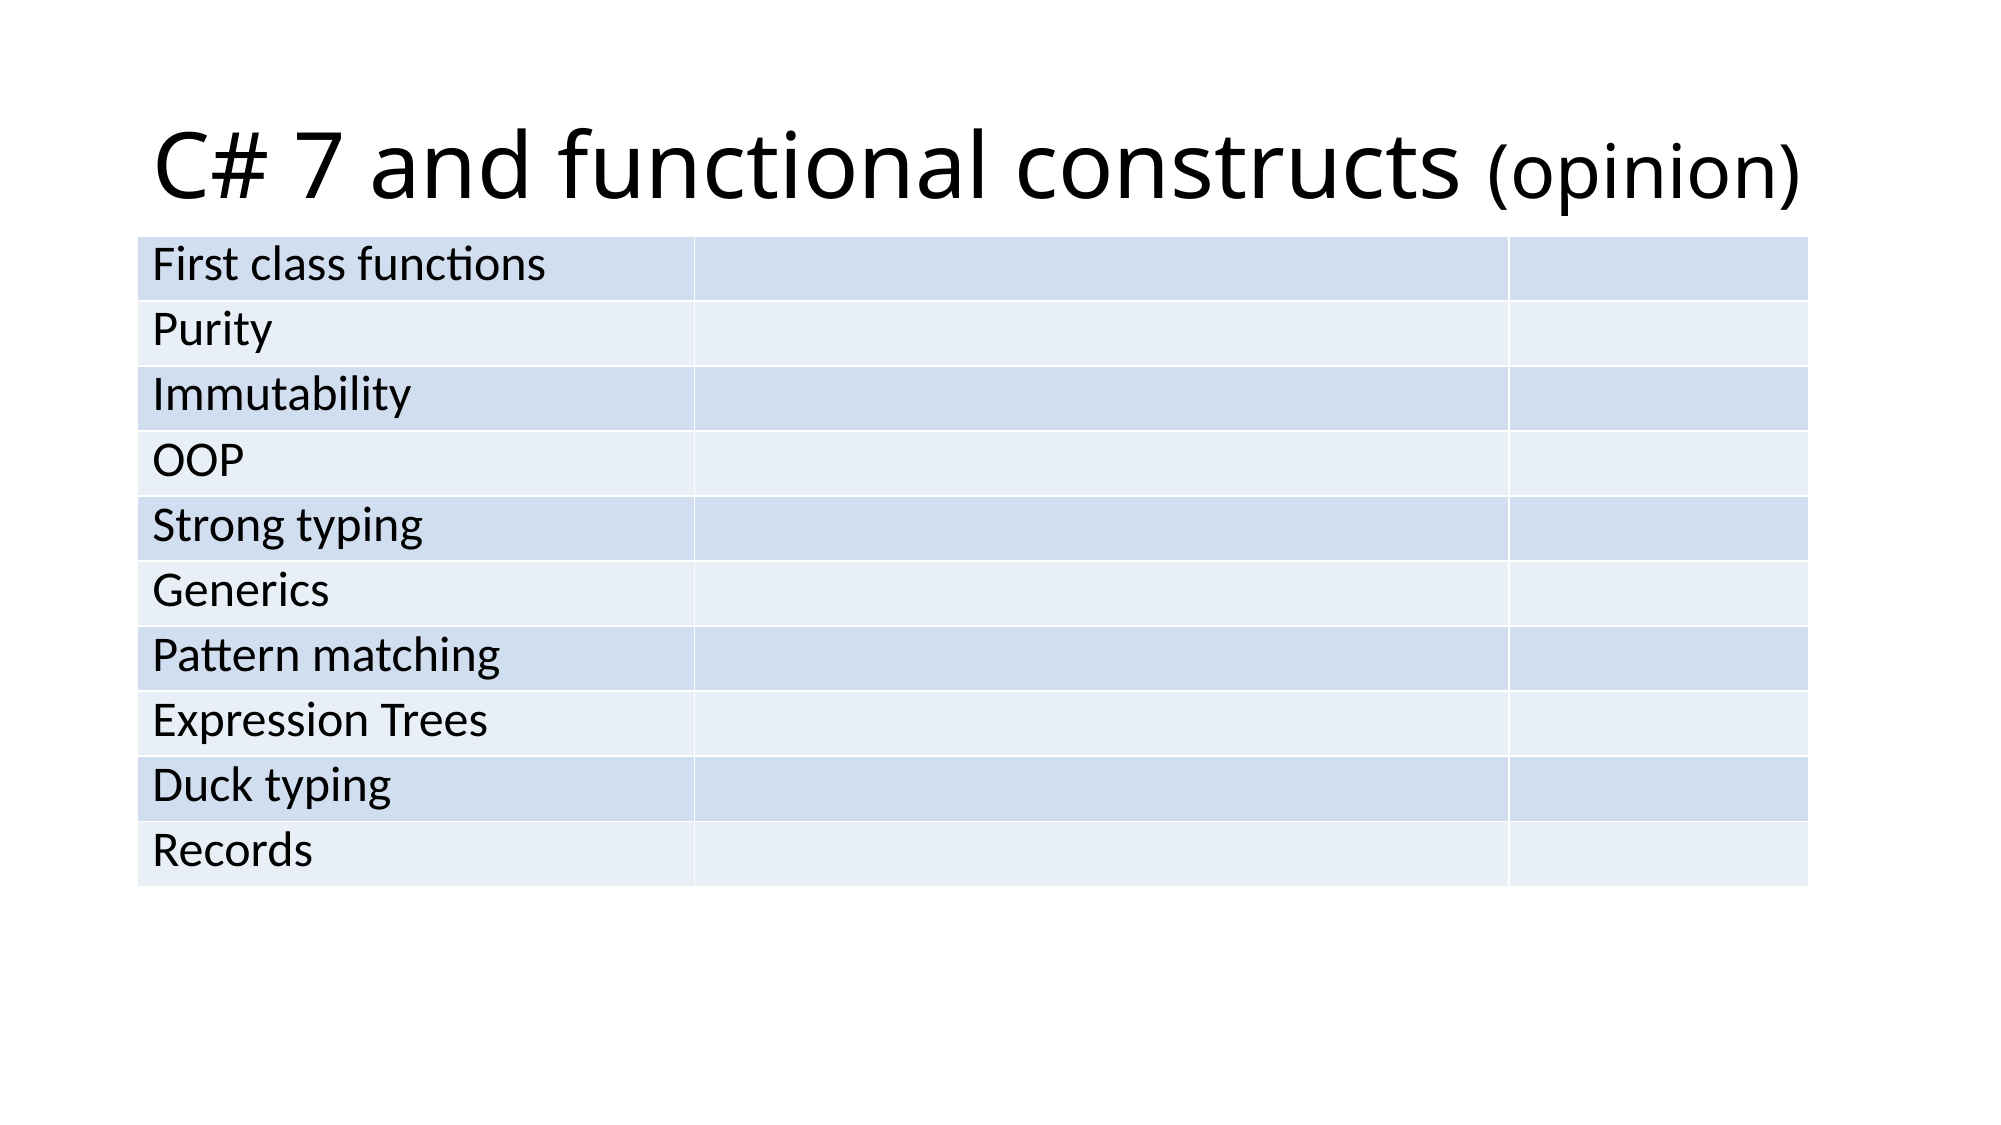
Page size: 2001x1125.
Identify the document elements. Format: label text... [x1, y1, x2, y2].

table_cell Expression Trees [138, 692, 694, 755]
table_cell [695, 367, 1508, 430]
table_cell Generics [138, 562, 694, 625]
table_cell Duck typing [138, 757, 694, 821]
table_cell [695, 822, 1508, 886]
table_cell [1510, 562, 1808, 625]
table_header [695, 237, 1508, 300]
table_cell [1510, 367, 1808, 430]
table_cell [1510, 432, 1808, 495]
table_cell [1510, 757, 1808, 821]
table_cell [695, 757, 1508, 821]
table_cell [695, 302, 1508, 365]
title C# 7 and functional constructs (opinion) [137, 59, 1863, 278]
table_cell [1510, 627, 1808, 690]
table_cell Immutability [138, 367, 694, 430]
table_header First class functions [138, 237, 694, 300]
table_cell Purity [138, 302, 694, 365]
table_cell Records [138, 822, 694, 886]
table_cell [1510, 497, 1808, 560]
table_cell [695, 692, 1508, 755]
table_cell [695, 432, 1508, 495]
table_cell OOP [138, 432, 694, 495]
table_cell [1510, 302, 1808, 365]
table_cell [695, 627, 1508, 690]
table_cell [695, 497, 1508, 560]
table_cell Pattern matching [138, 627, 694, 690]
table_cell Strong typing [138, 497, 694, 560]
table_cell [1510, 692, 1808, 755]
table_cell [695, 562, 1508, 625]
table_cell [1510, 822, 1808, 886]
table_header [1510, 237, 1808, 300]
